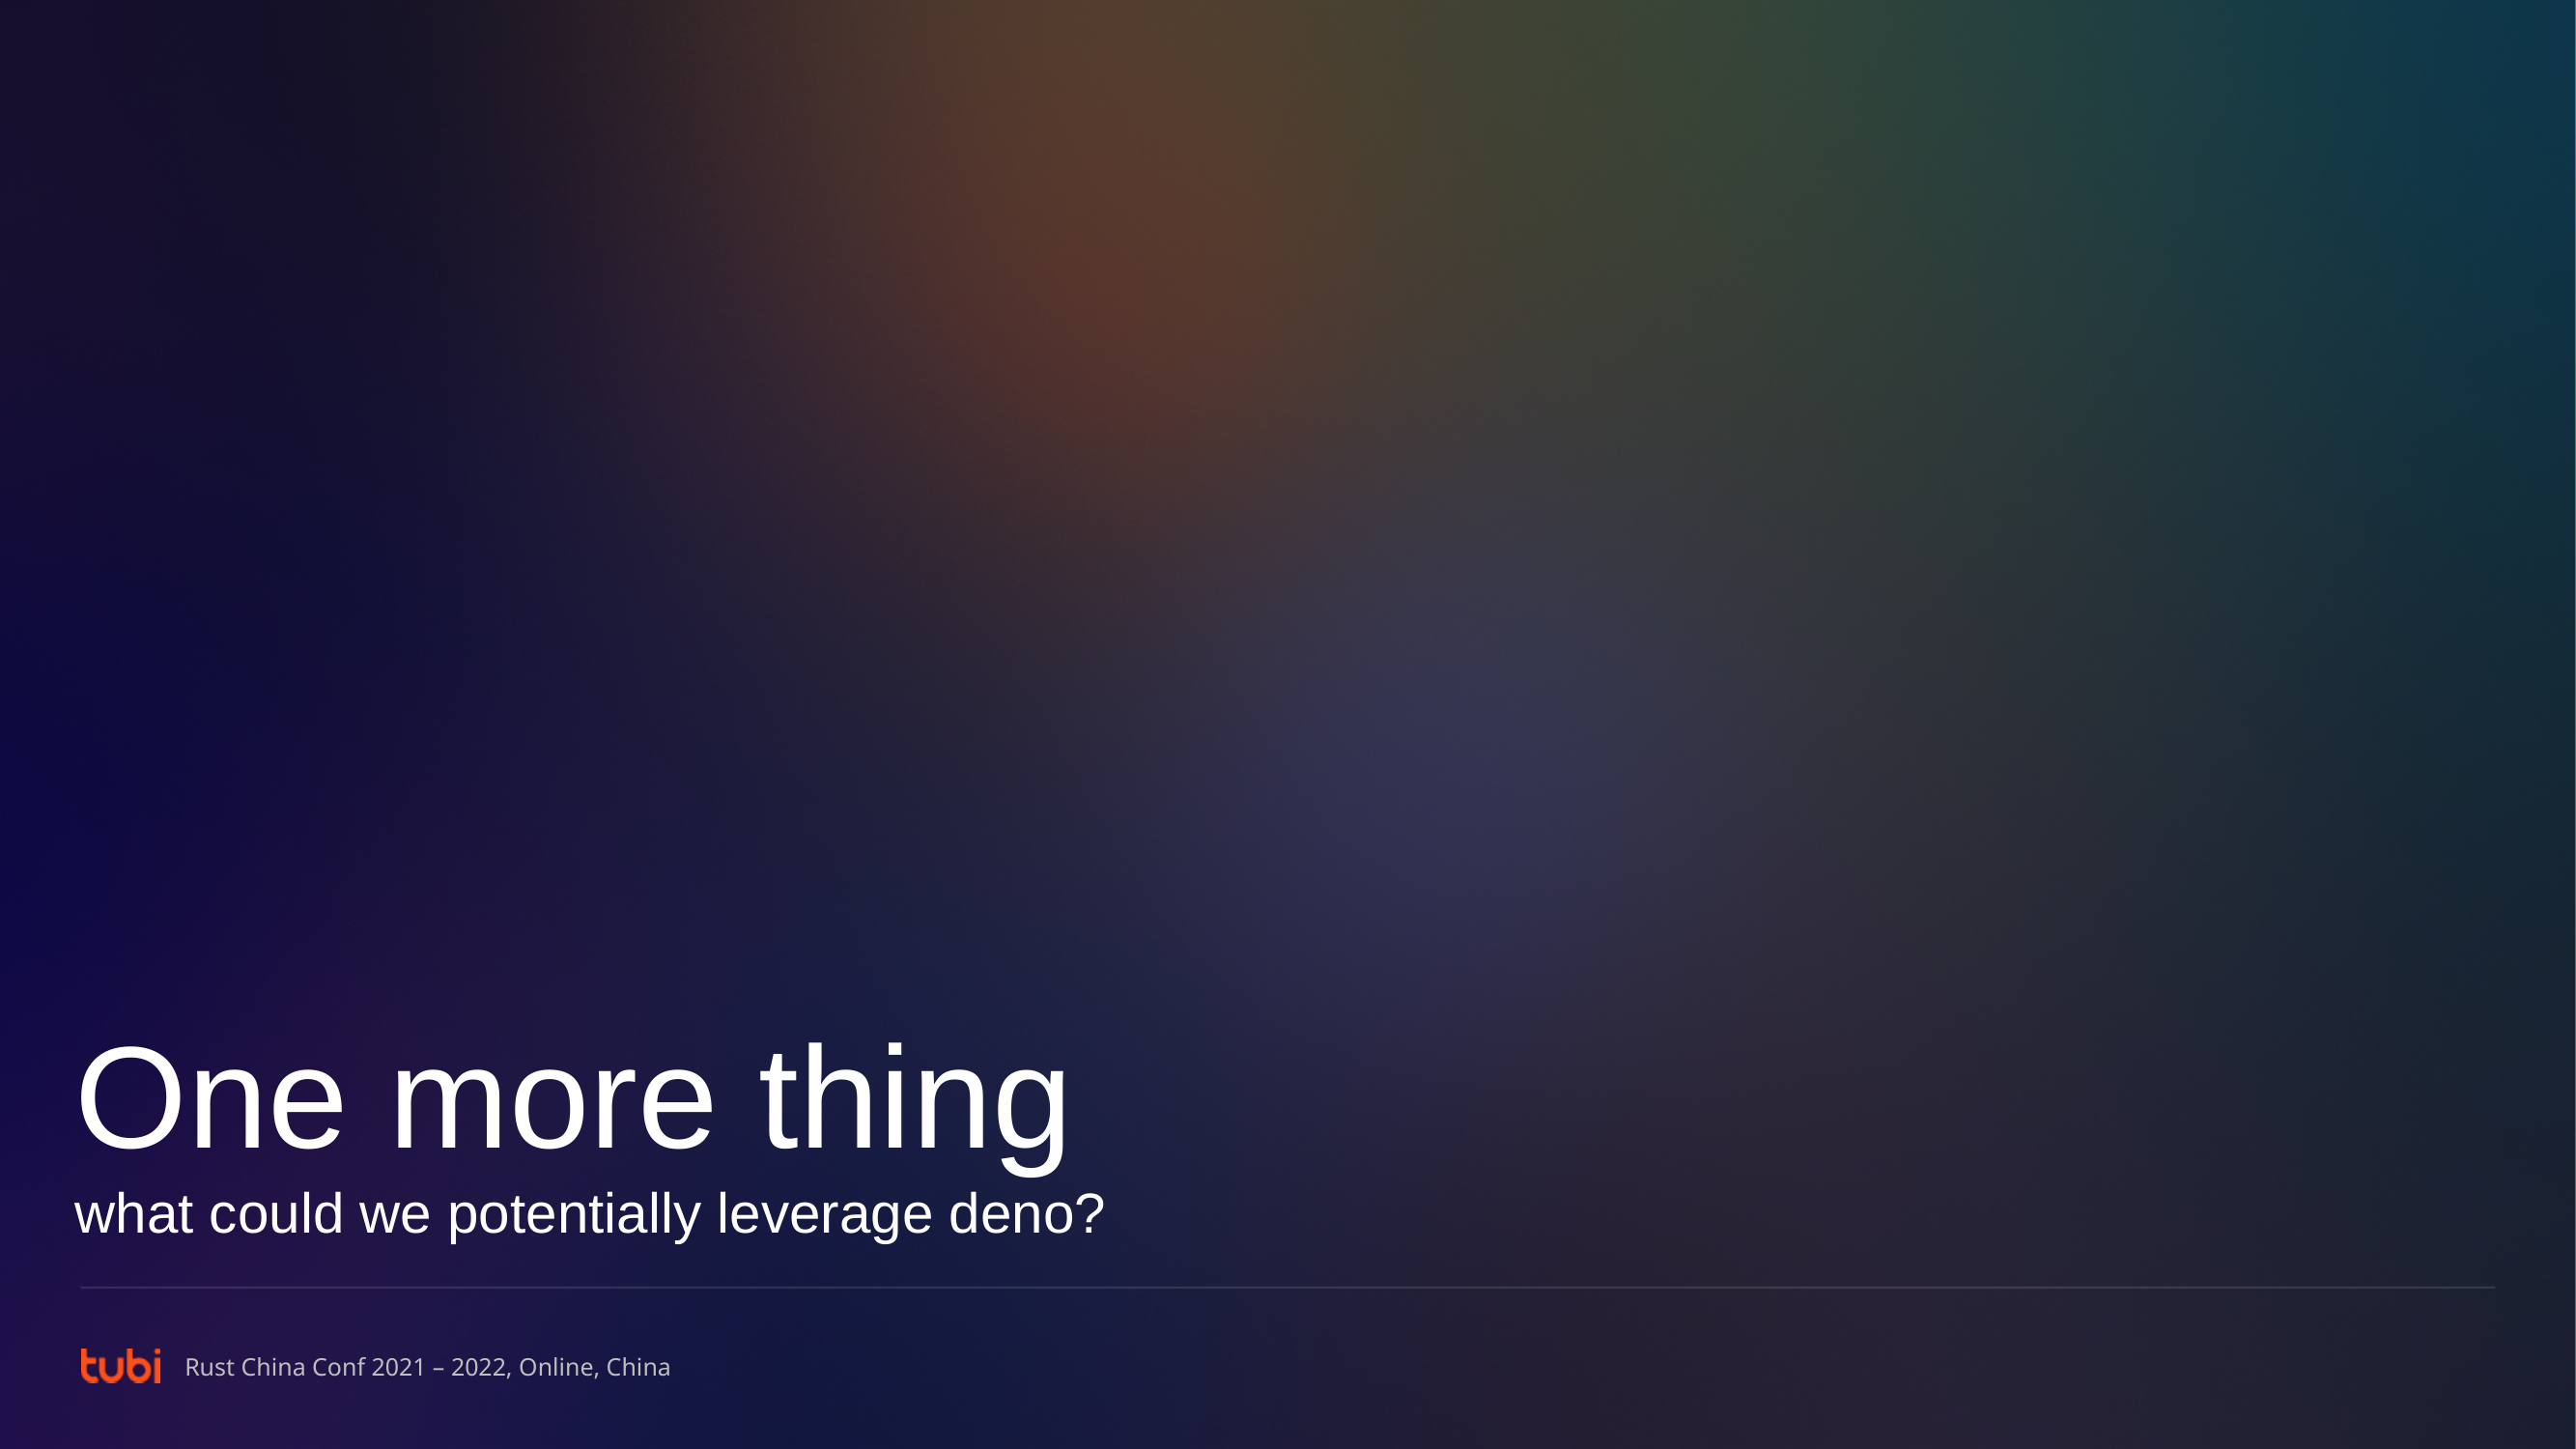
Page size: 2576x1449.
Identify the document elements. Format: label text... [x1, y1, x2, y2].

picture [0, 0, 2576, 1449]
list One more thing what could we potentially leverage deno? [69, 835, 1766, 1251]
